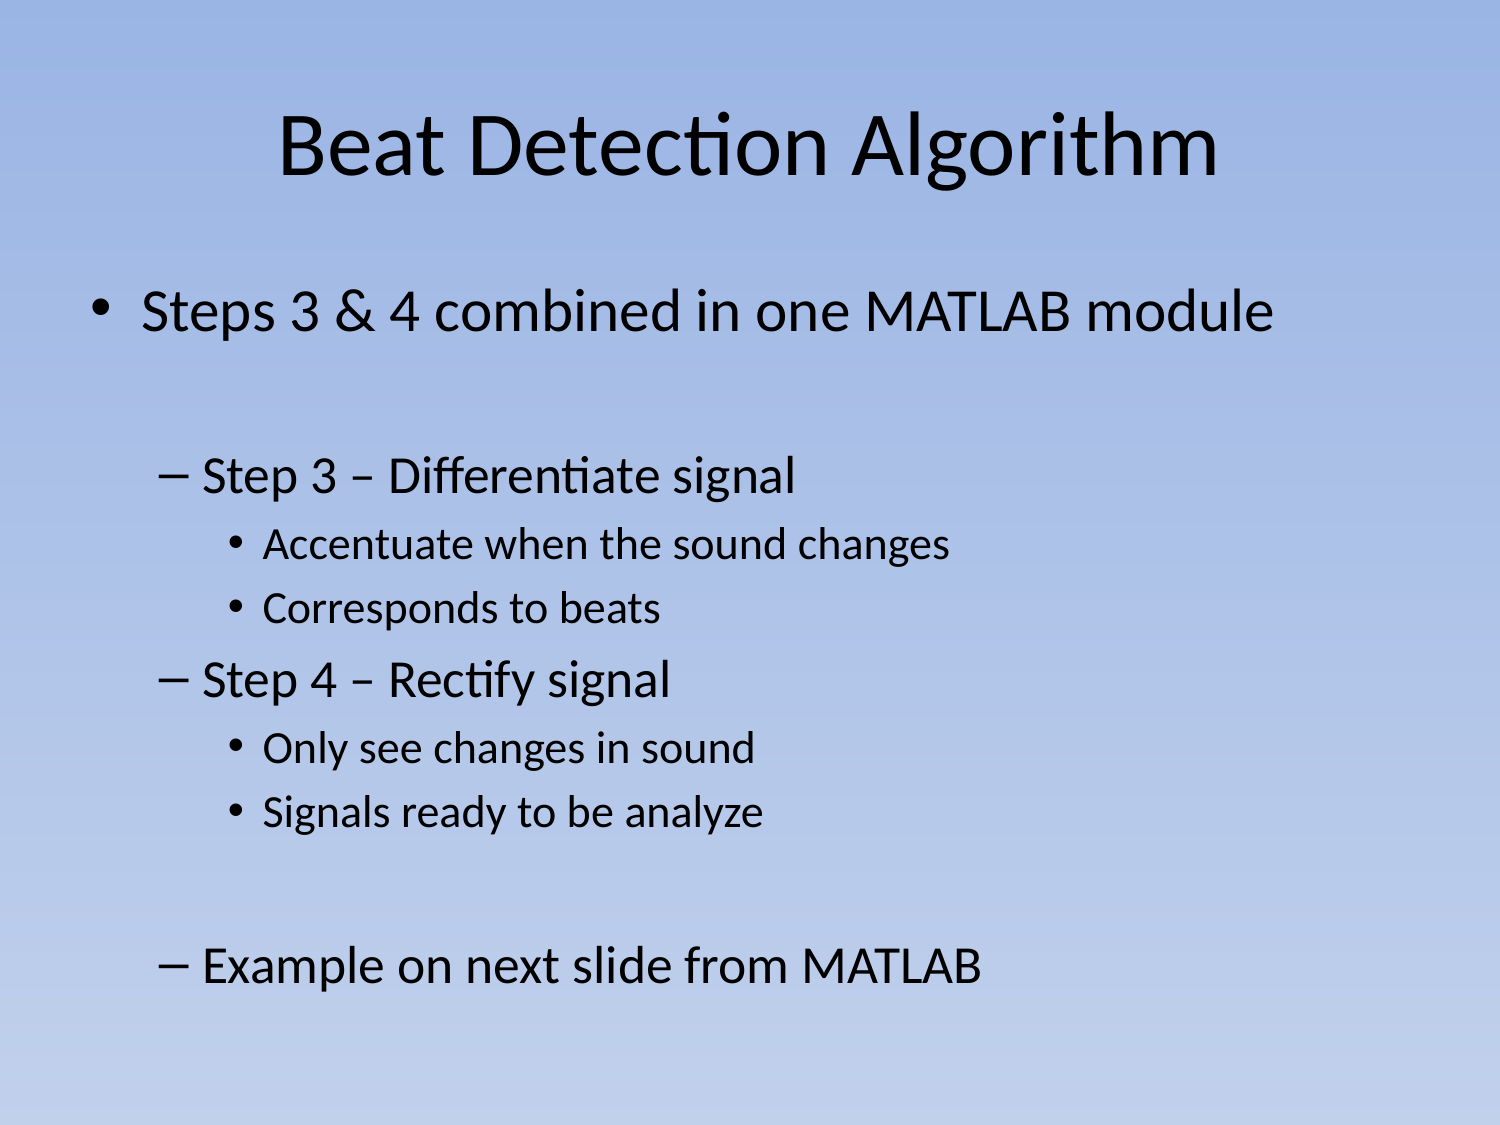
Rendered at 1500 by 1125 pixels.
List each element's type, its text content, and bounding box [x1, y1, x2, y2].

list Steps 3 & 4 combined in one MATLAB module Step 3 – Differentiate signal Accentuate when the sound changes Corresponds to beats Step 4 – Rectify signal Only see changes in sound Signals ready to be analyze Example on next slide from MATLAB [75, 262, 1425, 1005]
title Beat Detection Algorithm [75, 45, 1425, 233]
